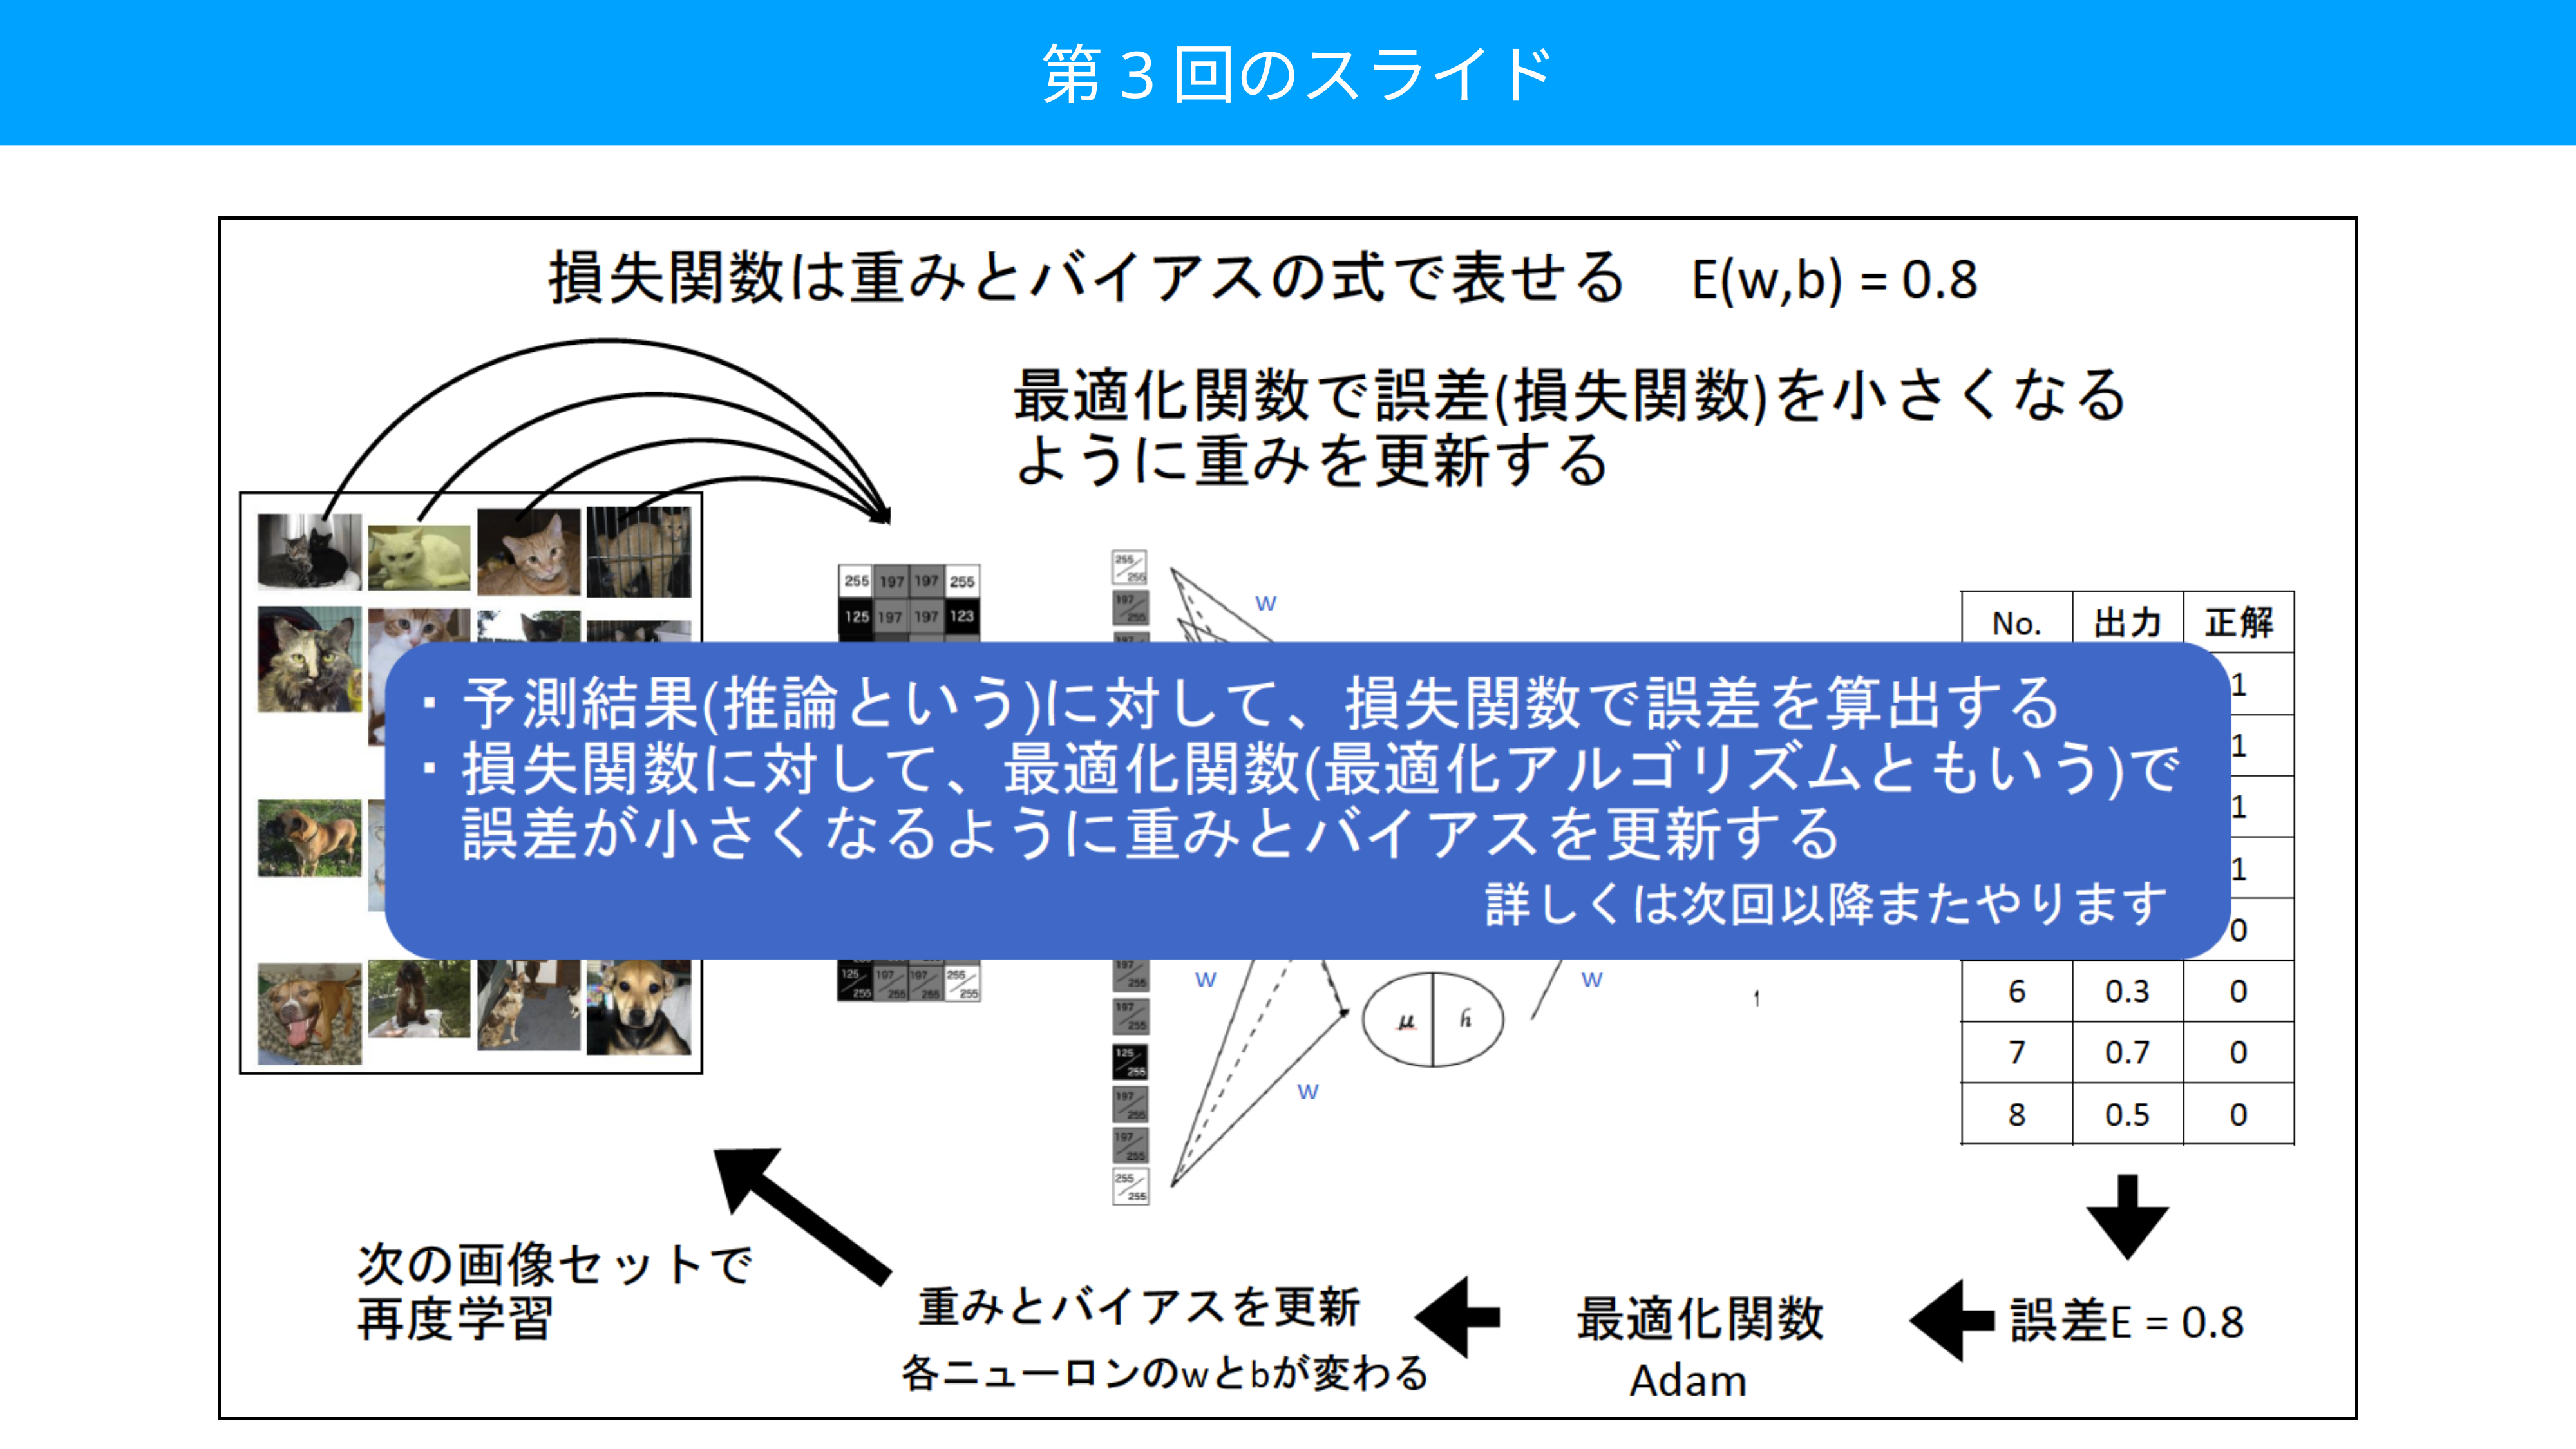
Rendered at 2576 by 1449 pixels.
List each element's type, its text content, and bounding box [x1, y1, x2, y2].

text_box [0, 0, 2576, 146]
text_box 第3回のスライド [1034, 28, 1564, 117]
picture [221, 219, 2355, 1418]
